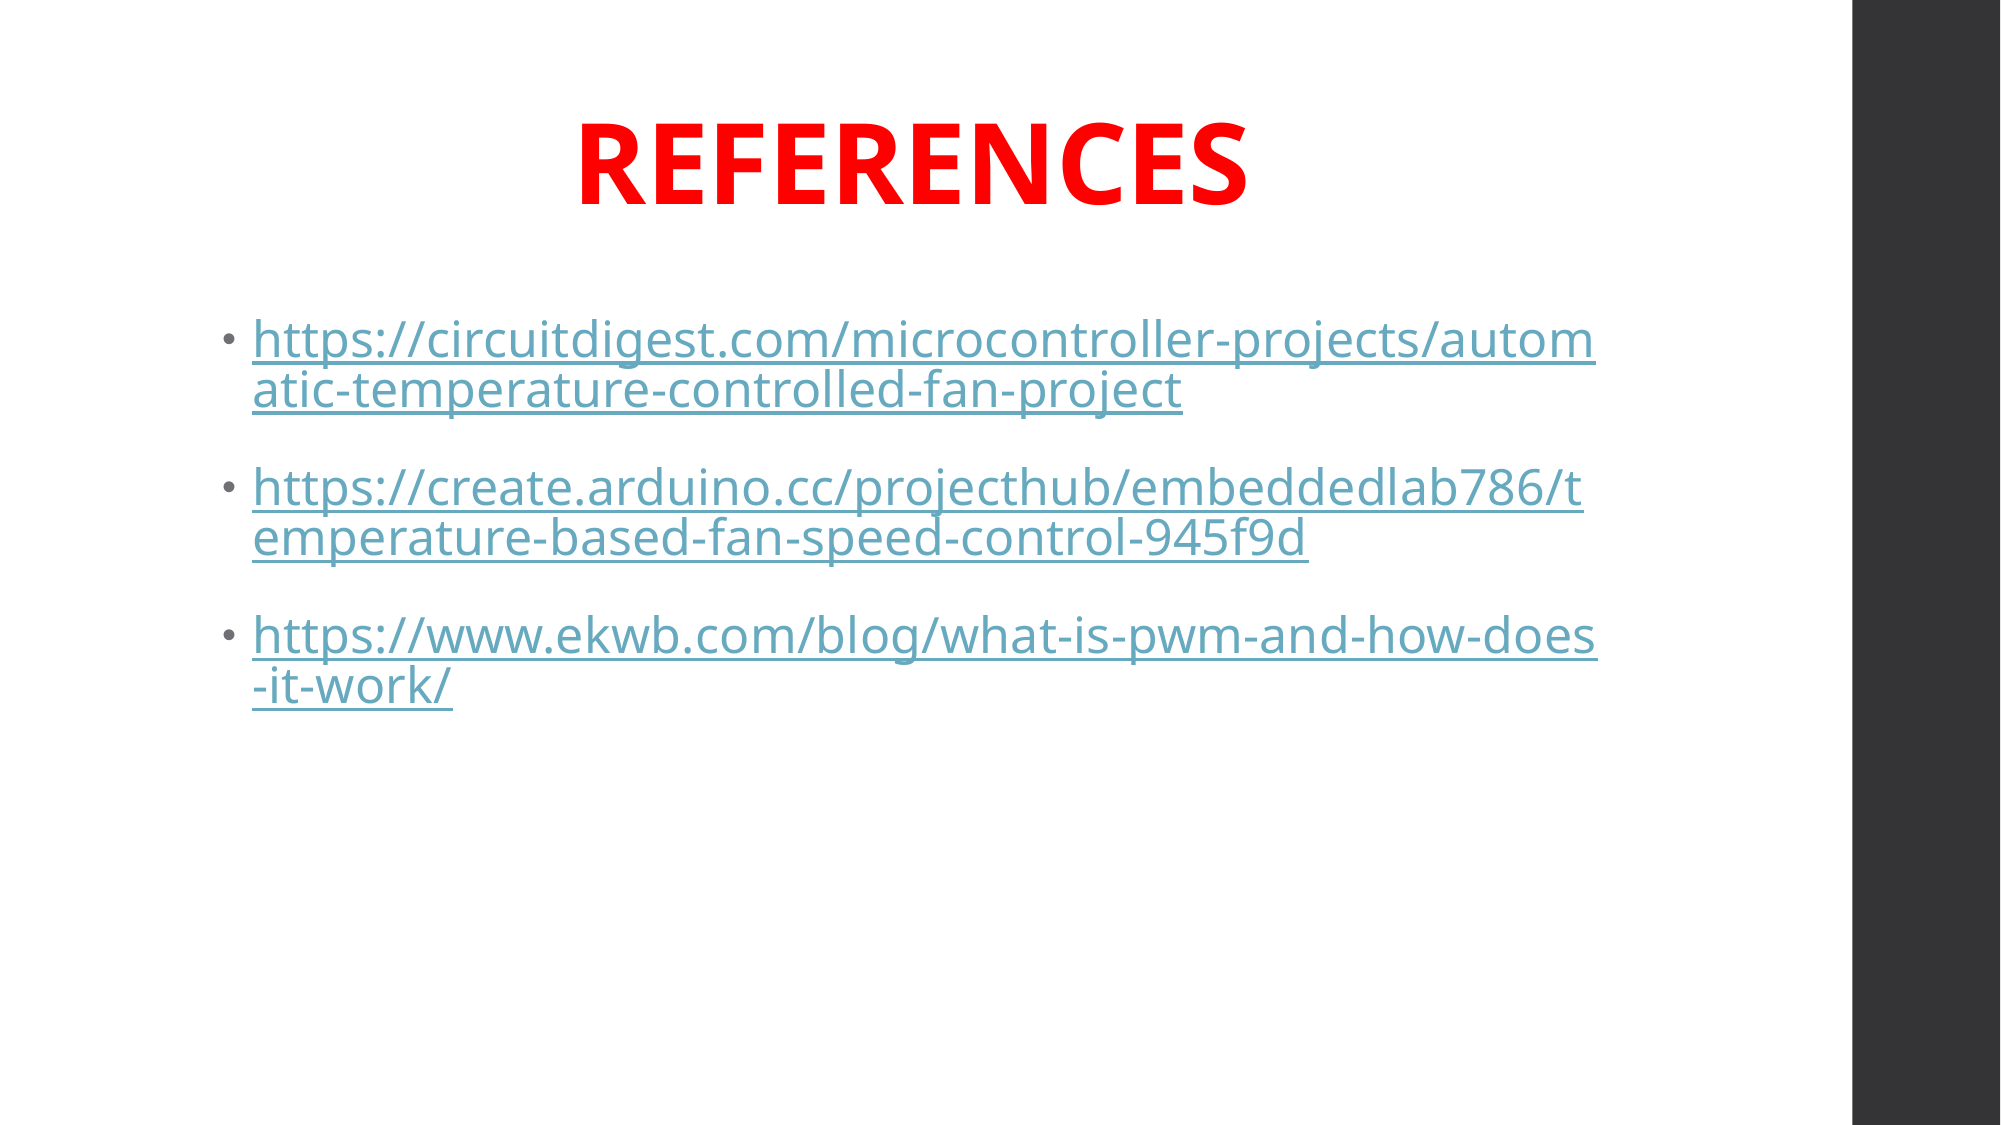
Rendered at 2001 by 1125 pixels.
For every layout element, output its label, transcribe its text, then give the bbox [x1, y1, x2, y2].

title REFERENCES [206, 60, 1617, 278]
list https://circuitdigest.com/microcontroller-projects/automatic-temperature-controlled-fan-project https://create.arduino.cc/projecthub/embeddedlab786/temperature-based-fan-speed-control-945f9d https://www.ekwb.com/blog/what-is-pwm-and-how-does-it-work/ [206, 299, 1617, 1014]
